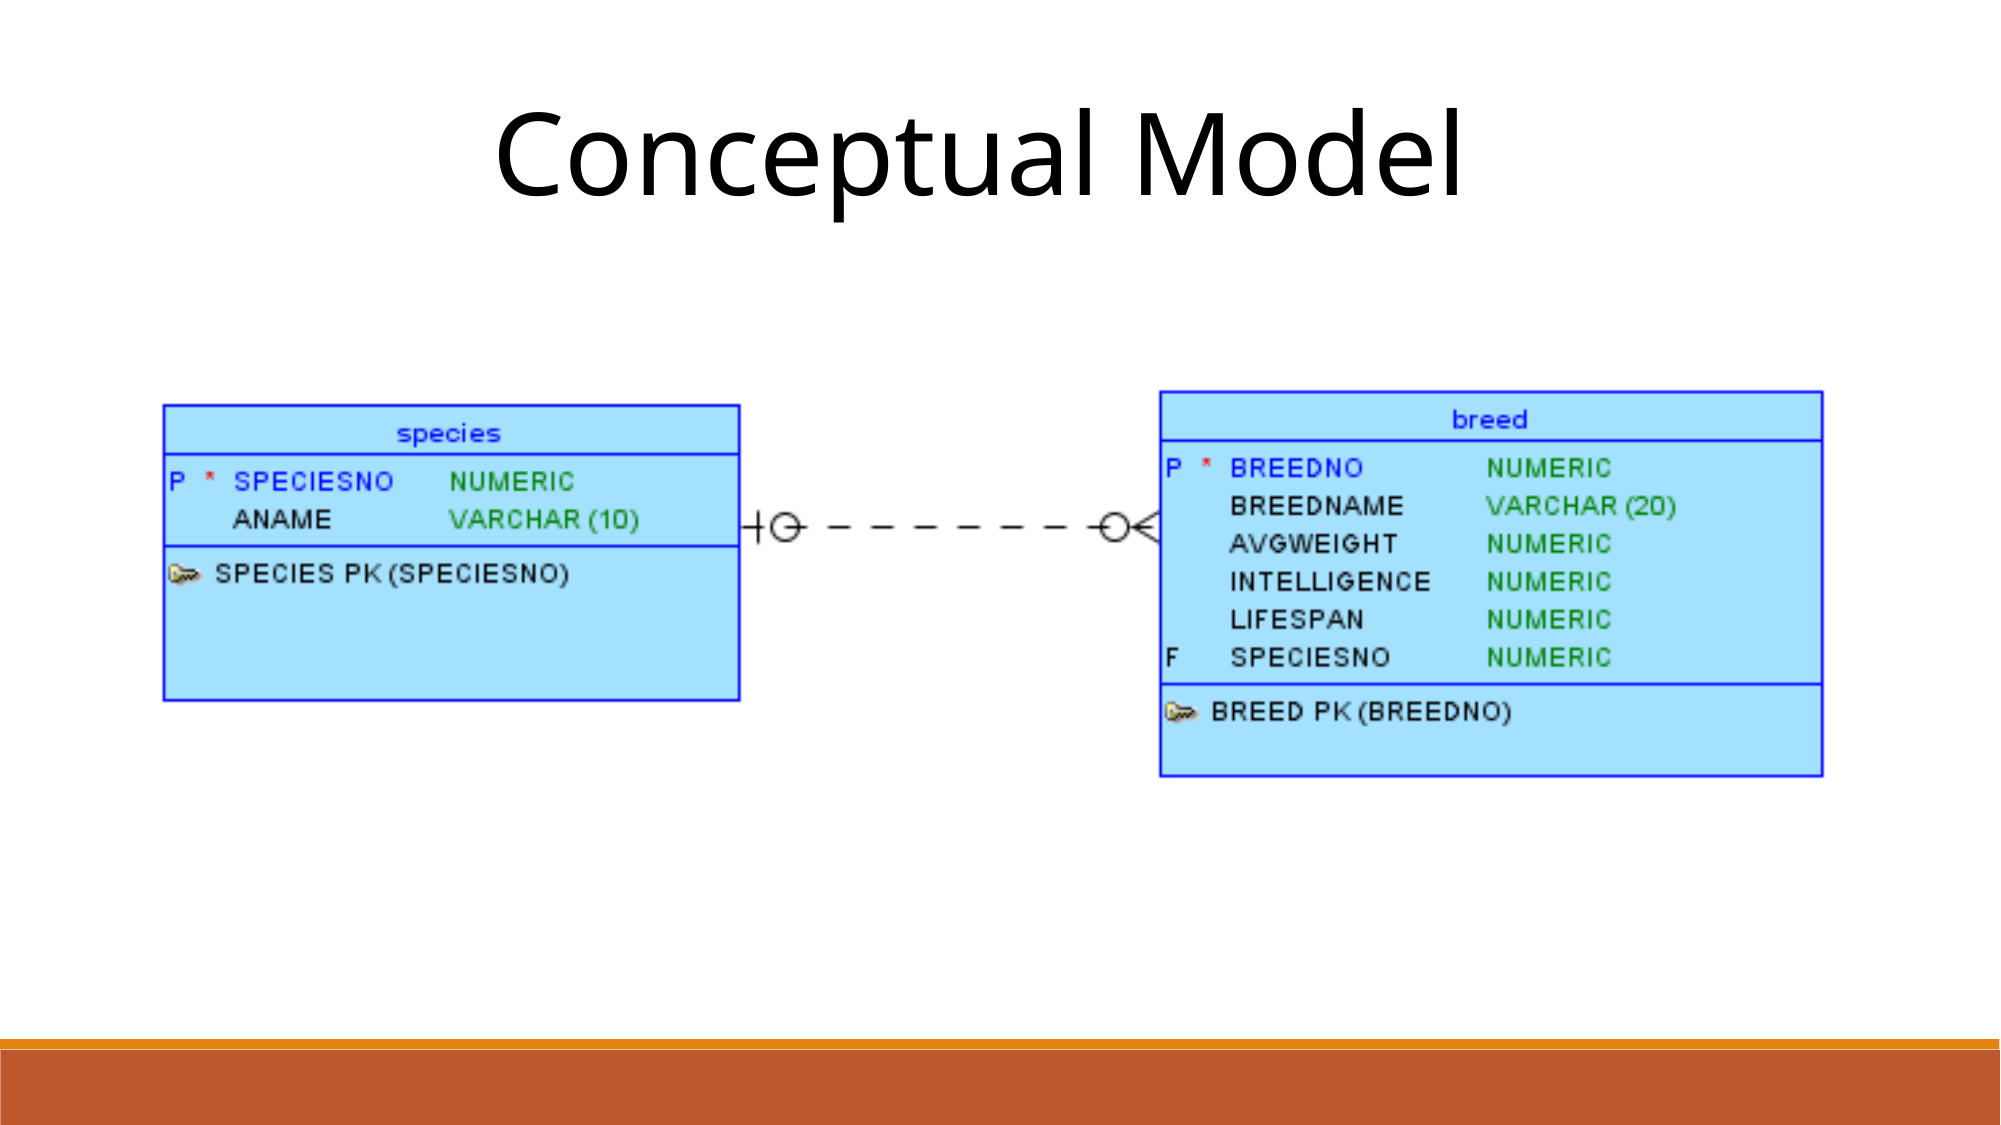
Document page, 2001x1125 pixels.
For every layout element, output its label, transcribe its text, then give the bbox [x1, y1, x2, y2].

picture [95, 313, 1920, 901]
text_box Conceptual Model [302, 73, 1658, 226]
